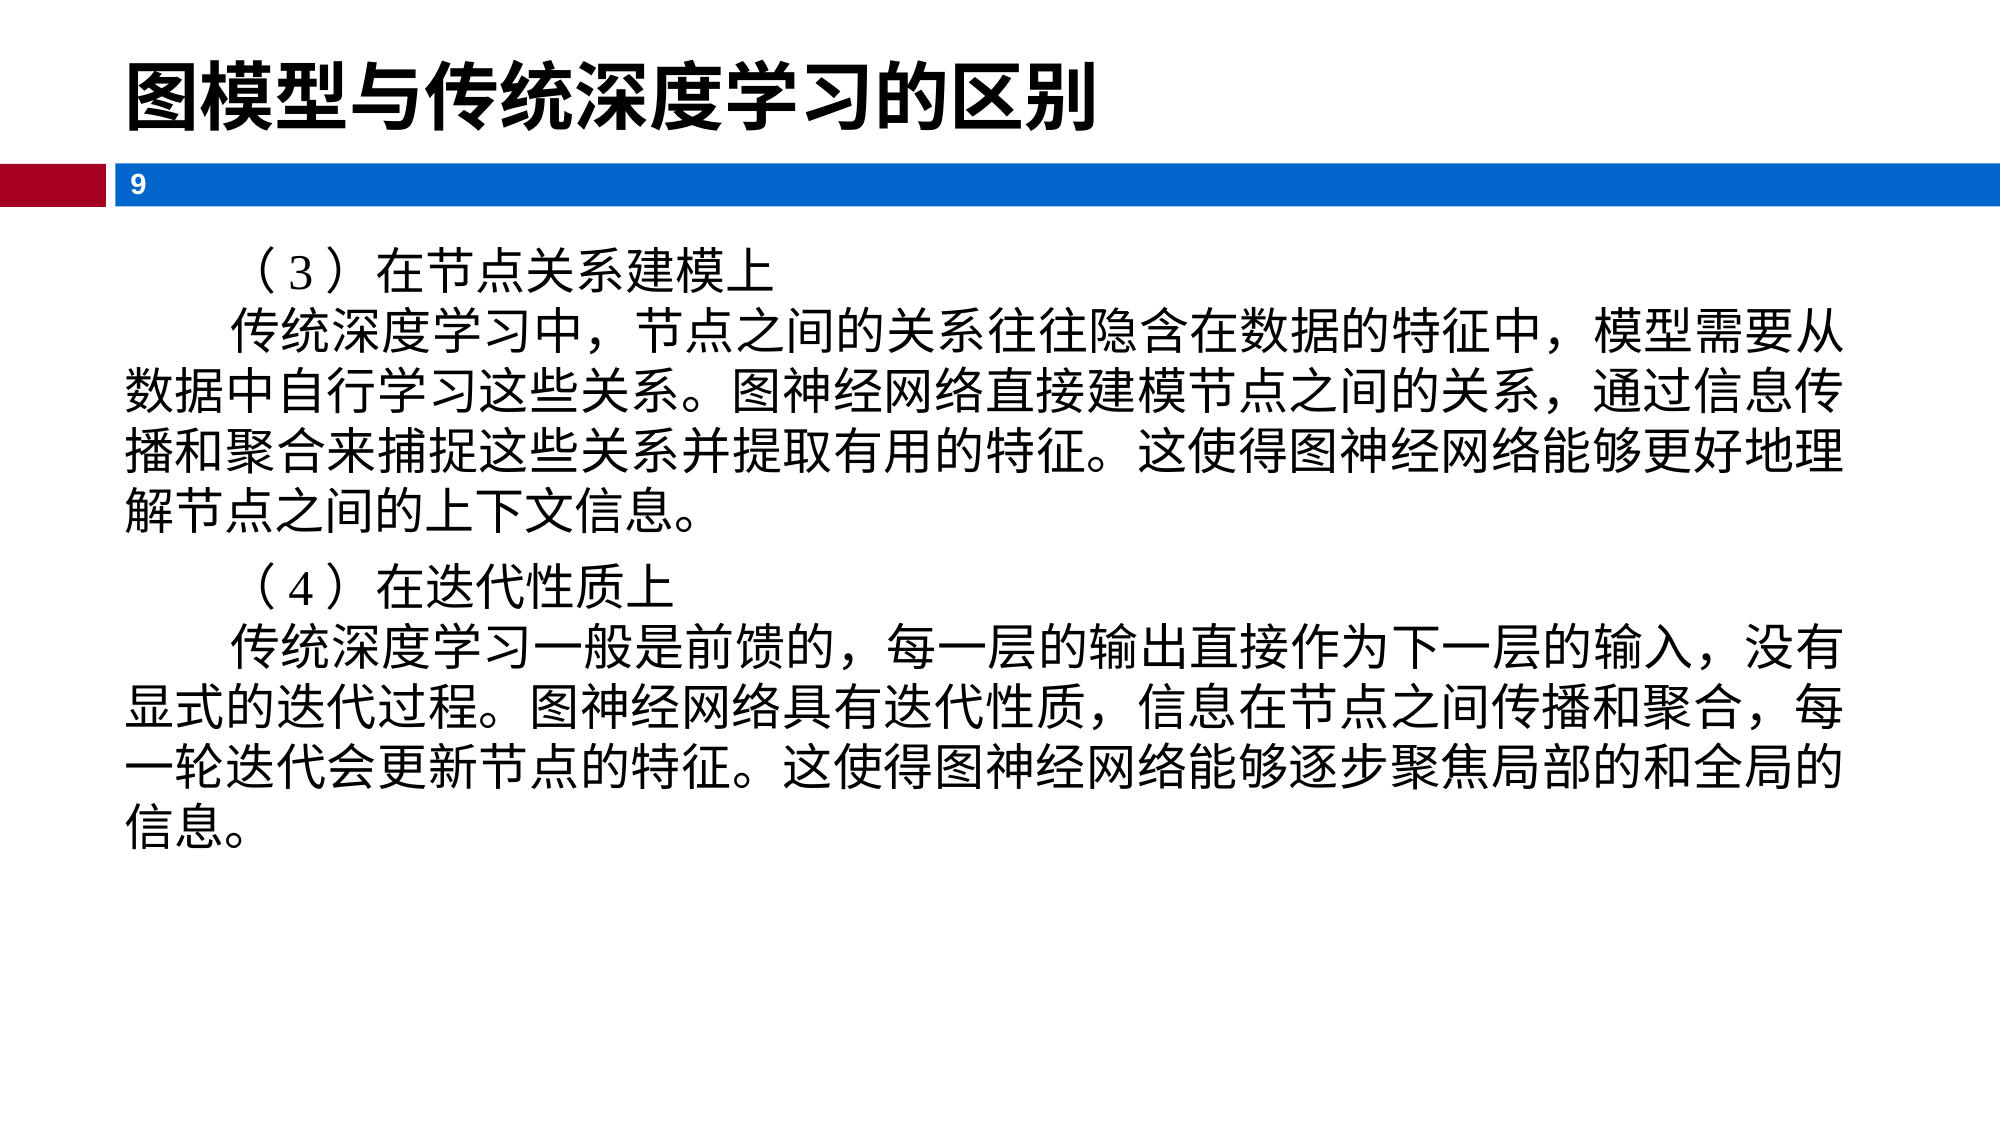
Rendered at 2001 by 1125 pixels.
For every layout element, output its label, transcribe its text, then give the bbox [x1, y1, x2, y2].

title 图模型与传统深度学习的区别 [109, 38, 2000, 150]
text_box （3）在节点关系建模上 传统深度学习中，节点之间的关系往往隐含在数据的特征中，模型需要从数据中自行学习这些关系。图神经网络直接建模节点之间的关系，通过信息传播和聚合来捕捉这些关系并提取有用的特征。这使得图神经网络能够更好地理解节点之间的上下文信息。 （4）在迭代性质上 传统深度学习一般是前馈的，每一层的输出直接作为下一层的输入，没有显式的迭代过程。图神经网络具有迭代性质，信息在节点之间传播和聚合，每一轮迭代会更新节点的特征。这使得图神经网络能够逐步聚焦局部的和全局的信息。 [109, 232, 1860, 863]
